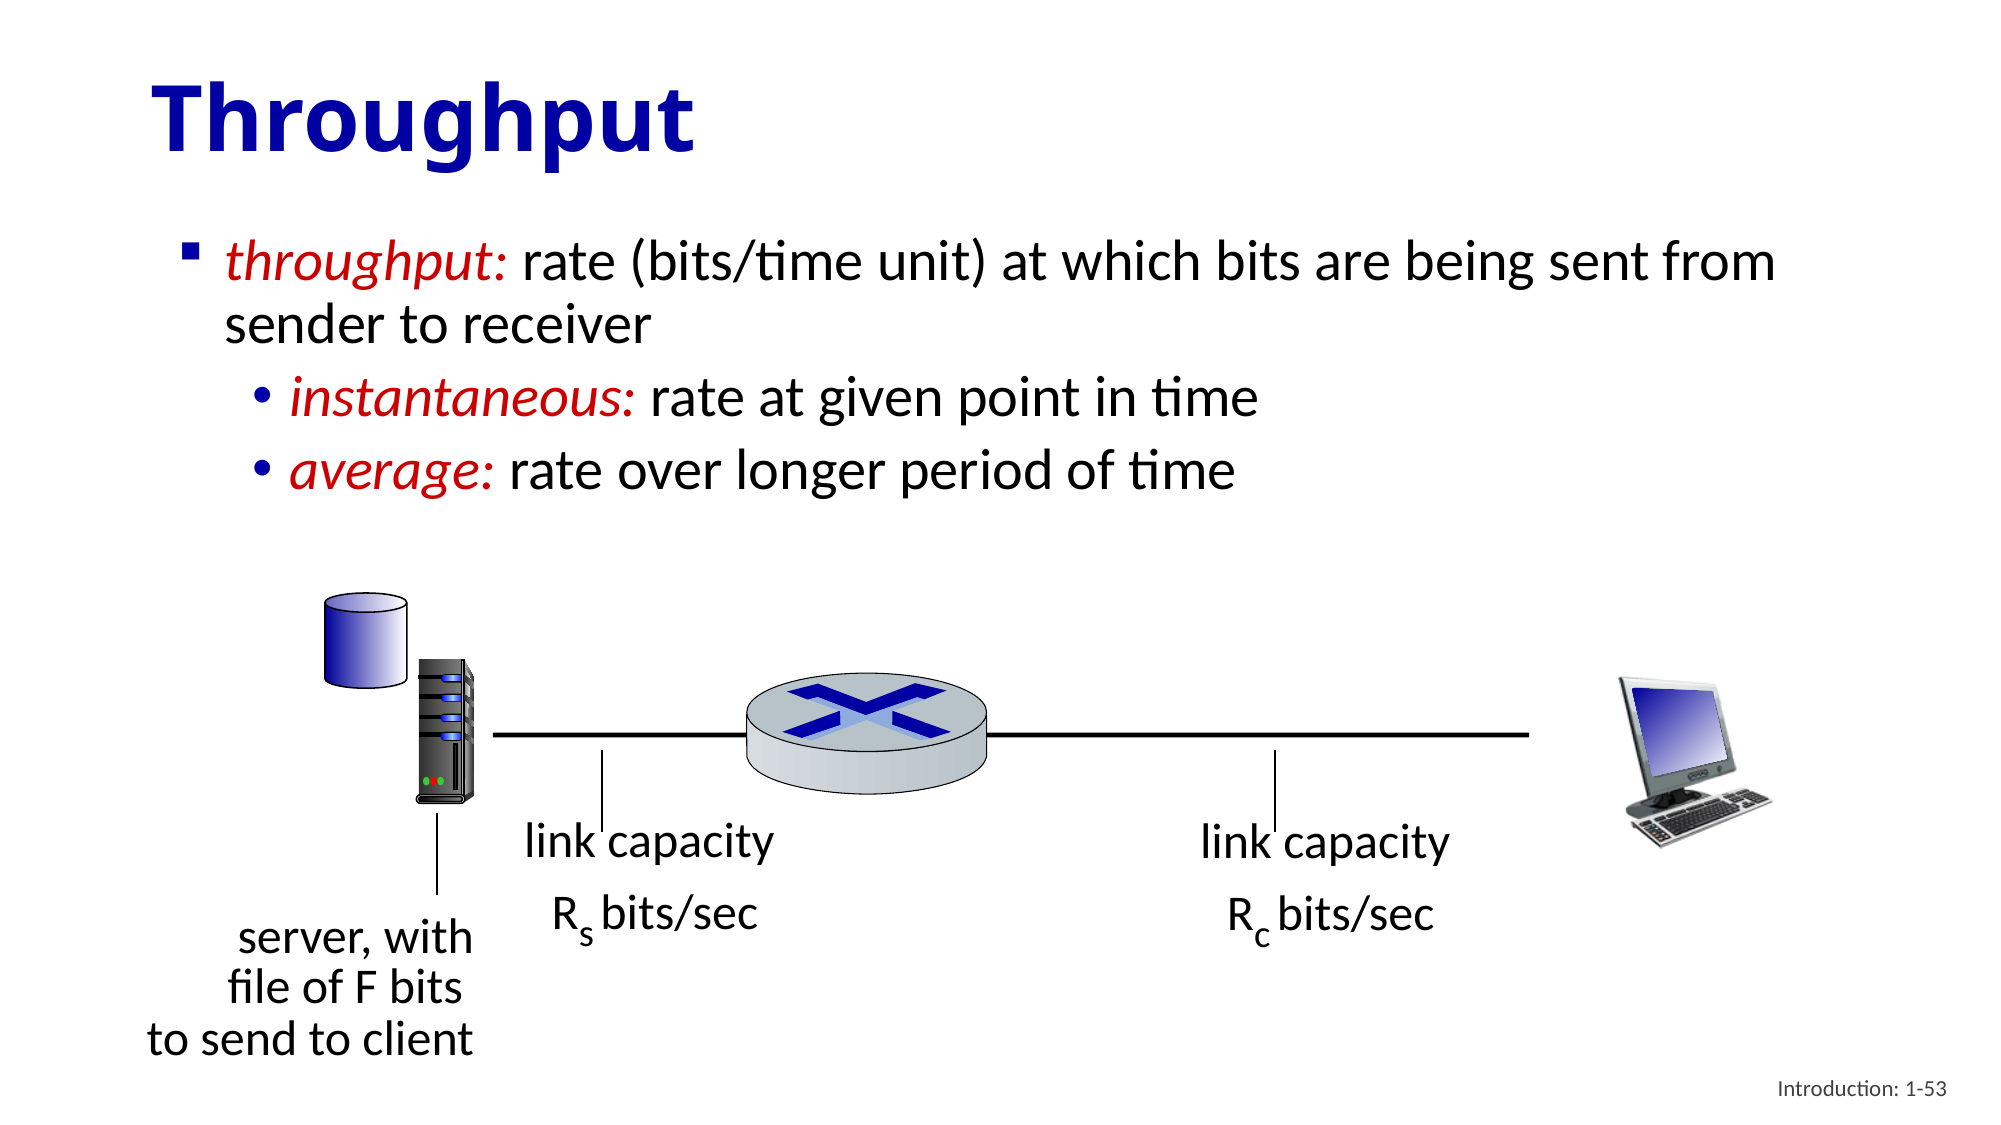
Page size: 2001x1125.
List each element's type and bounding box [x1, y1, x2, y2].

title [135, 47, 1861, 195]
text_box [324, 592, 407, 689]
text_box [1614, 669, 1811, 863]
text_box [492, 673, 987, 795]
text_box [131, 904, 489, 1073]
text_box [325, 592, 407, 612]
text_box [509, 749, 790, 953]
text_box [1185, 750, 1466, 954]
text_box [416, 659, 475, 804]
slide_number [1512, 1056, 1963, 1117]
text_box [162, 222, 1963, 515]
